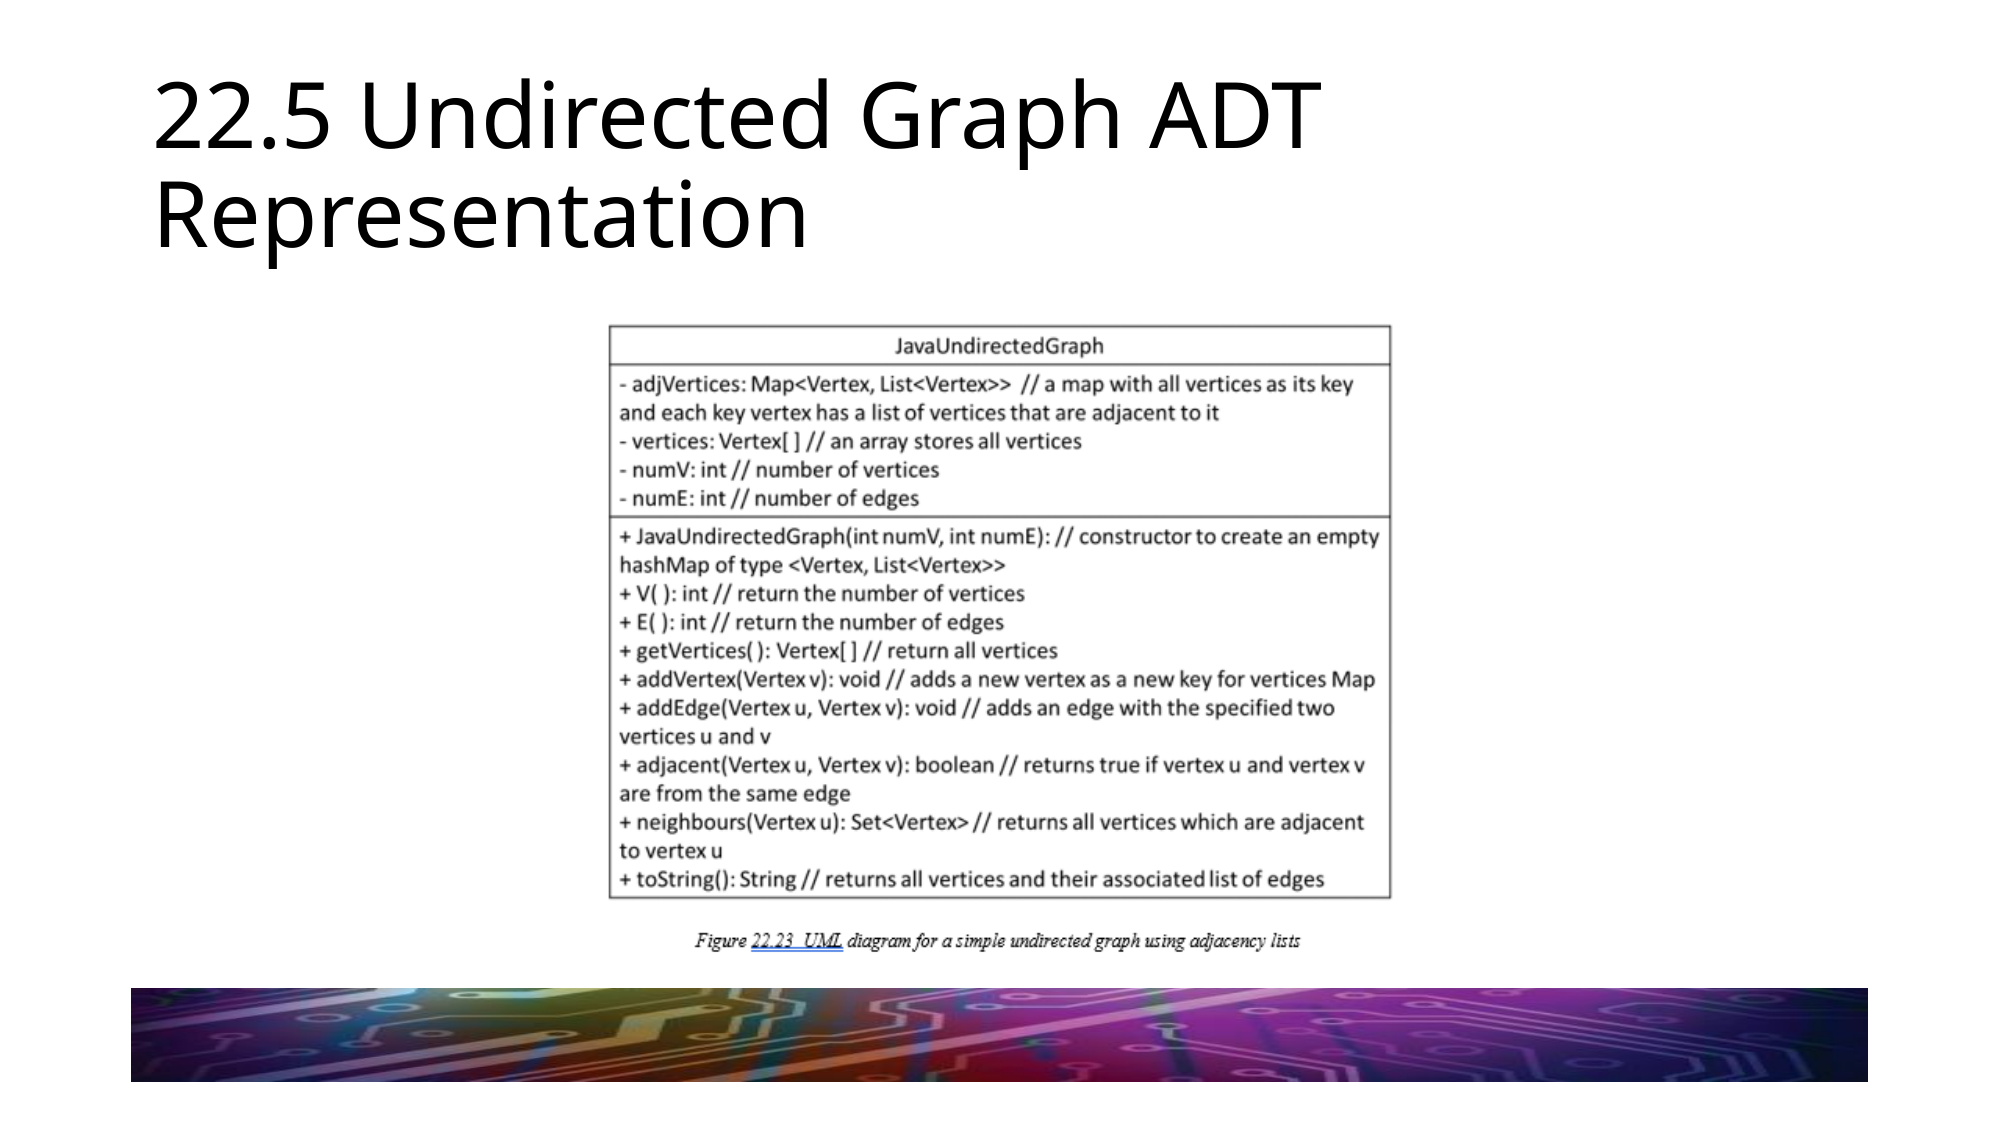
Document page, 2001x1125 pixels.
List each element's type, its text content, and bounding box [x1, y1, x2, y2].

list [569, 300, 1431, 963]
picture [131, 988, 1869, 1083]
title 22.5 Undirected Graph ADT Representation [137, 59, 1863, 278]
